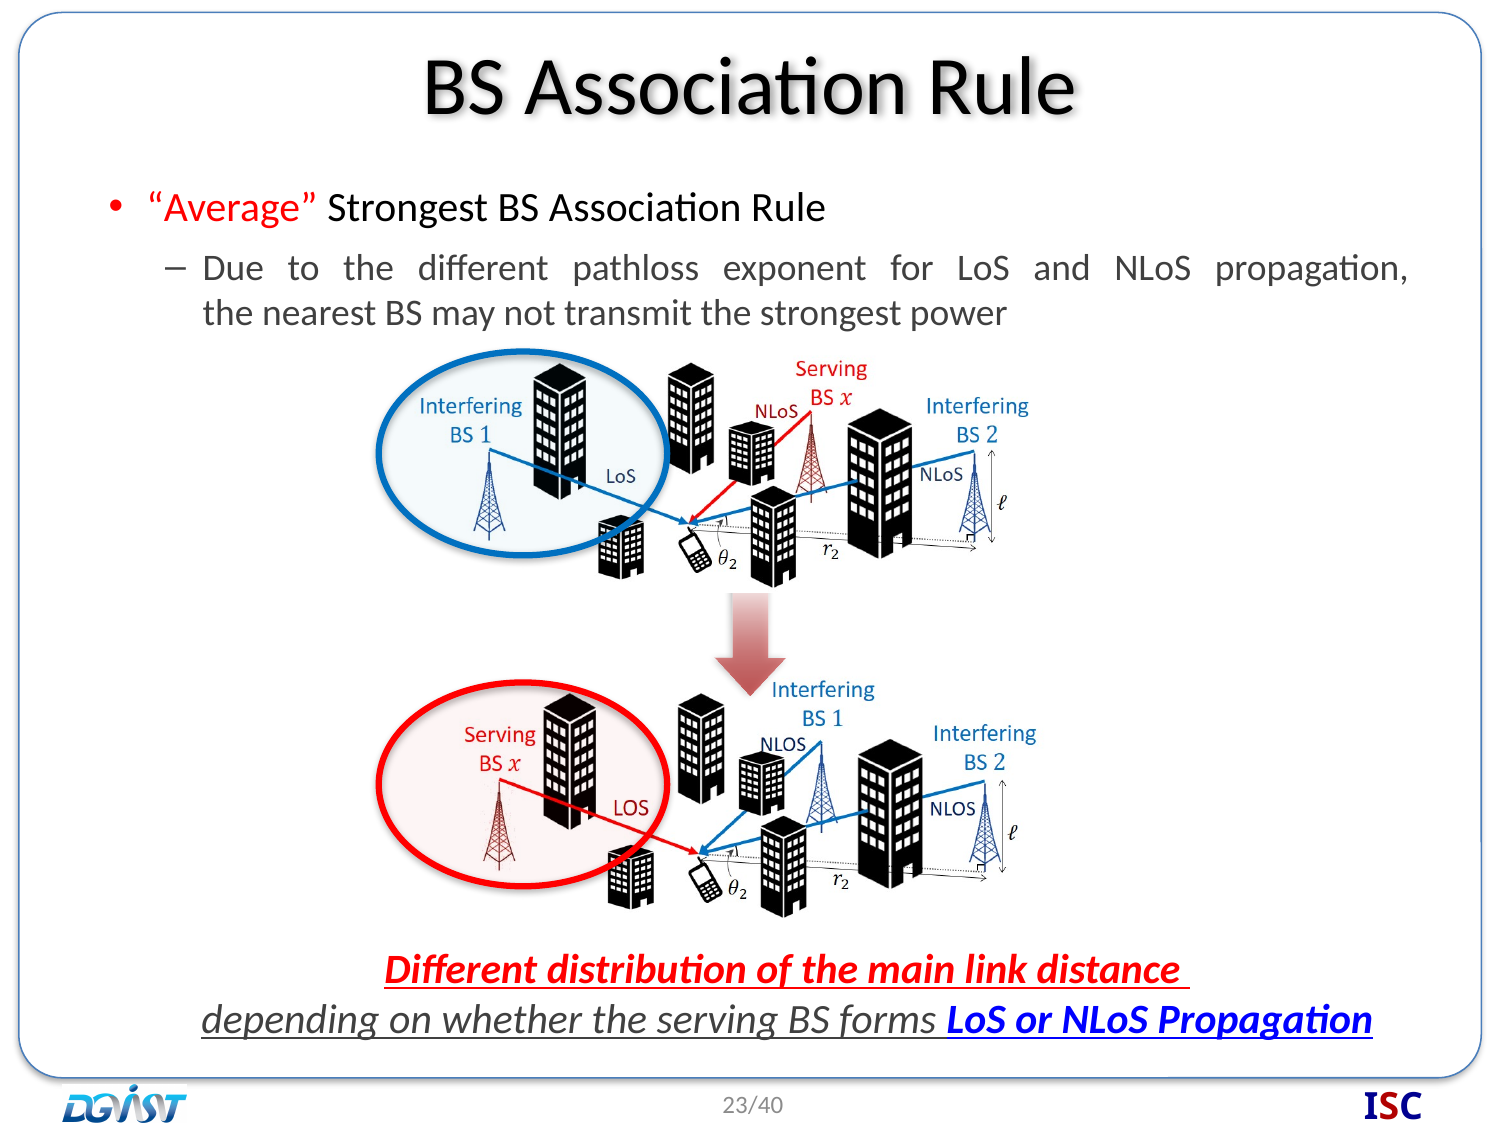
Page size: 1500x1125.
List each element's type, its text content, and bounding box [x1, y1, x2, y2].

title BS Association Rule [19, 0, 1481, 162]
text_box Different distribution of the main link distance depending on whether the serving BS forms LoS or NLoS Propagation [74, 934, 1425, 1040]
list “Average” Strongest BS Association Rule Due to the different pathloss exponent for LoS and NLoS propagation, the nearest BS may not transmit the strongest power [75, 172, 1425, 346]
picture [62, 1084, 187, 1123]
text_box [713, 602, 787, 665]
text_box [377, 401, 398, 506]
picture [449, 666, 1051, 924]
text_box [377, 698, 444, 871]
picture [403, 345, 1044, 593]
